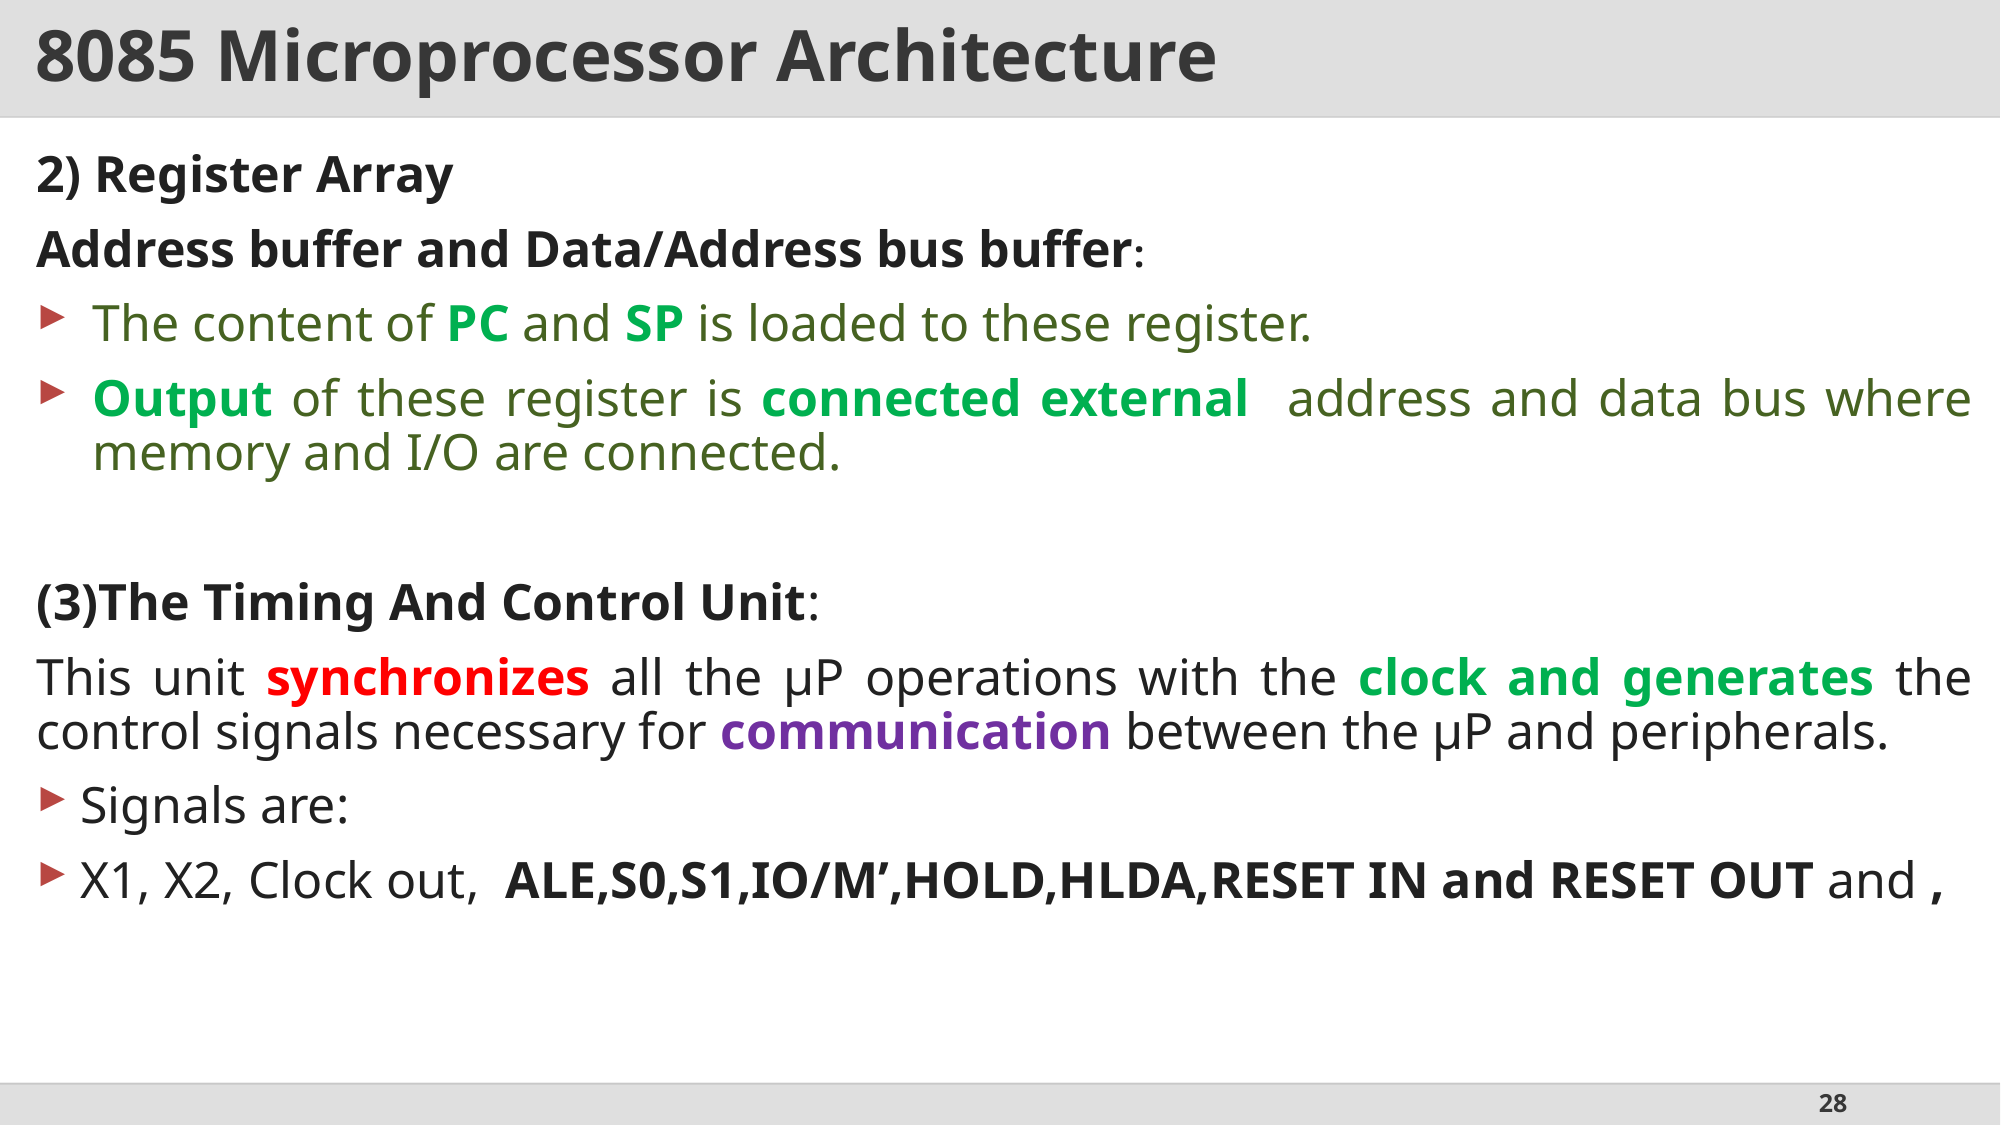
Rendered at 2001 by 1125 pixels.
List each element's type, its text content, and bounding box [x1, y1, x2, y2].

title 8085 Microprocessor Architecture [0, 0, 2000, 117]
